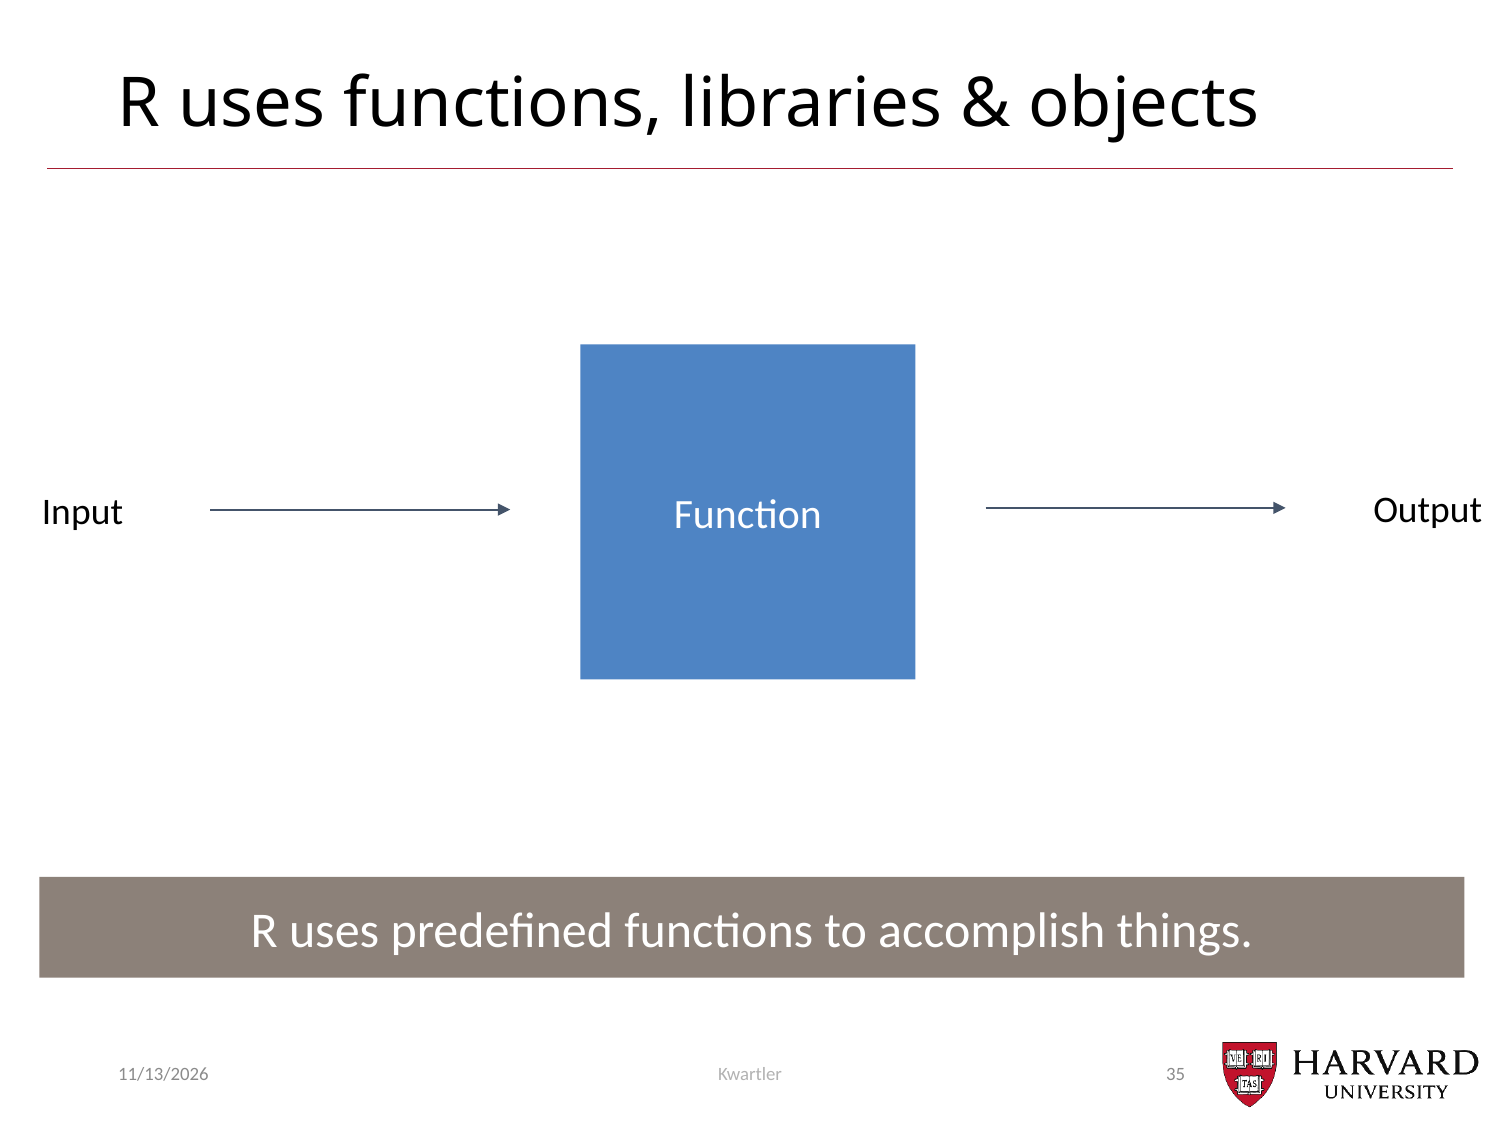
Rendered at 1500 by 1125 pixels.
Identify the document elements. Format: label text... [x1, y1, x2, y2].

picture [1200, 1024, 1500, 1125]
title R uses functions, libraries & objects [103, 59, 1397, 157]
slide_number 35 [1059, 1042, 1200, 1103]
text_box R uses predefined functions to accomplish things. [38, 876, 1465, 979]
text_box Output [1358, 477, 1498, 538]
text_box Function [579, 343, 916, 680]
footer Kwartler [496, 1042, 1004, 1103]
text_box Input [27, 479, 139, 539]
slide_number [103, 1042, 441, 1103]
